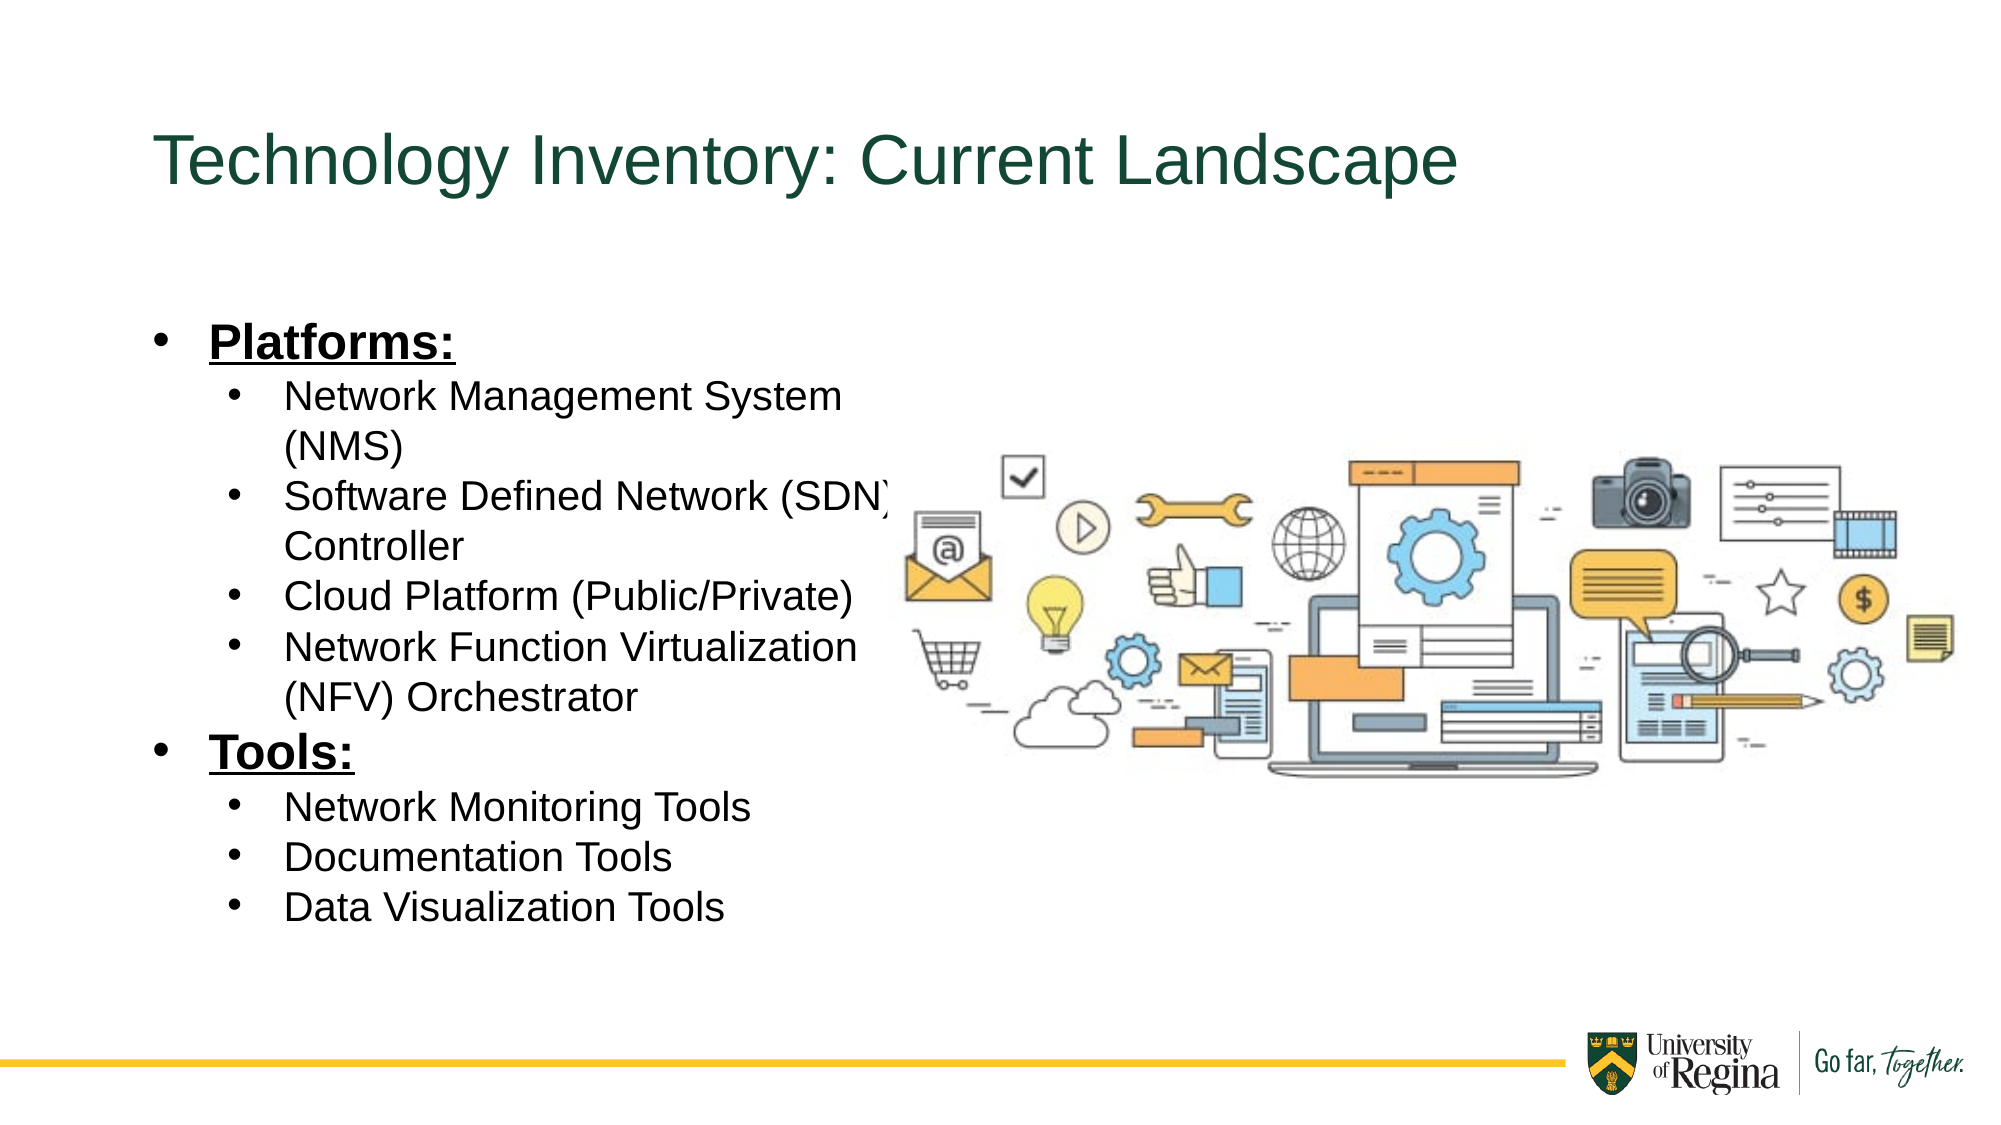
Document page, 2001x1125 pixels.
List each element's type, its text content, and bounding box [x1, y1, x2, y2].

picture [887, 440, 1982, 808]
list Technology Inventory: Current Landscape [137, 115, 1919, 239]
subtitle Platforms: Network Management System (NMS) Software Defined Network (SDN) Controller Cloud Platform (Public/Private) Network Function Virtualization (NFV) Orchestrator Tools: Network Monitoring Tools Documentation Tools Data Visualization Tools [137, 301, 927, 991]
